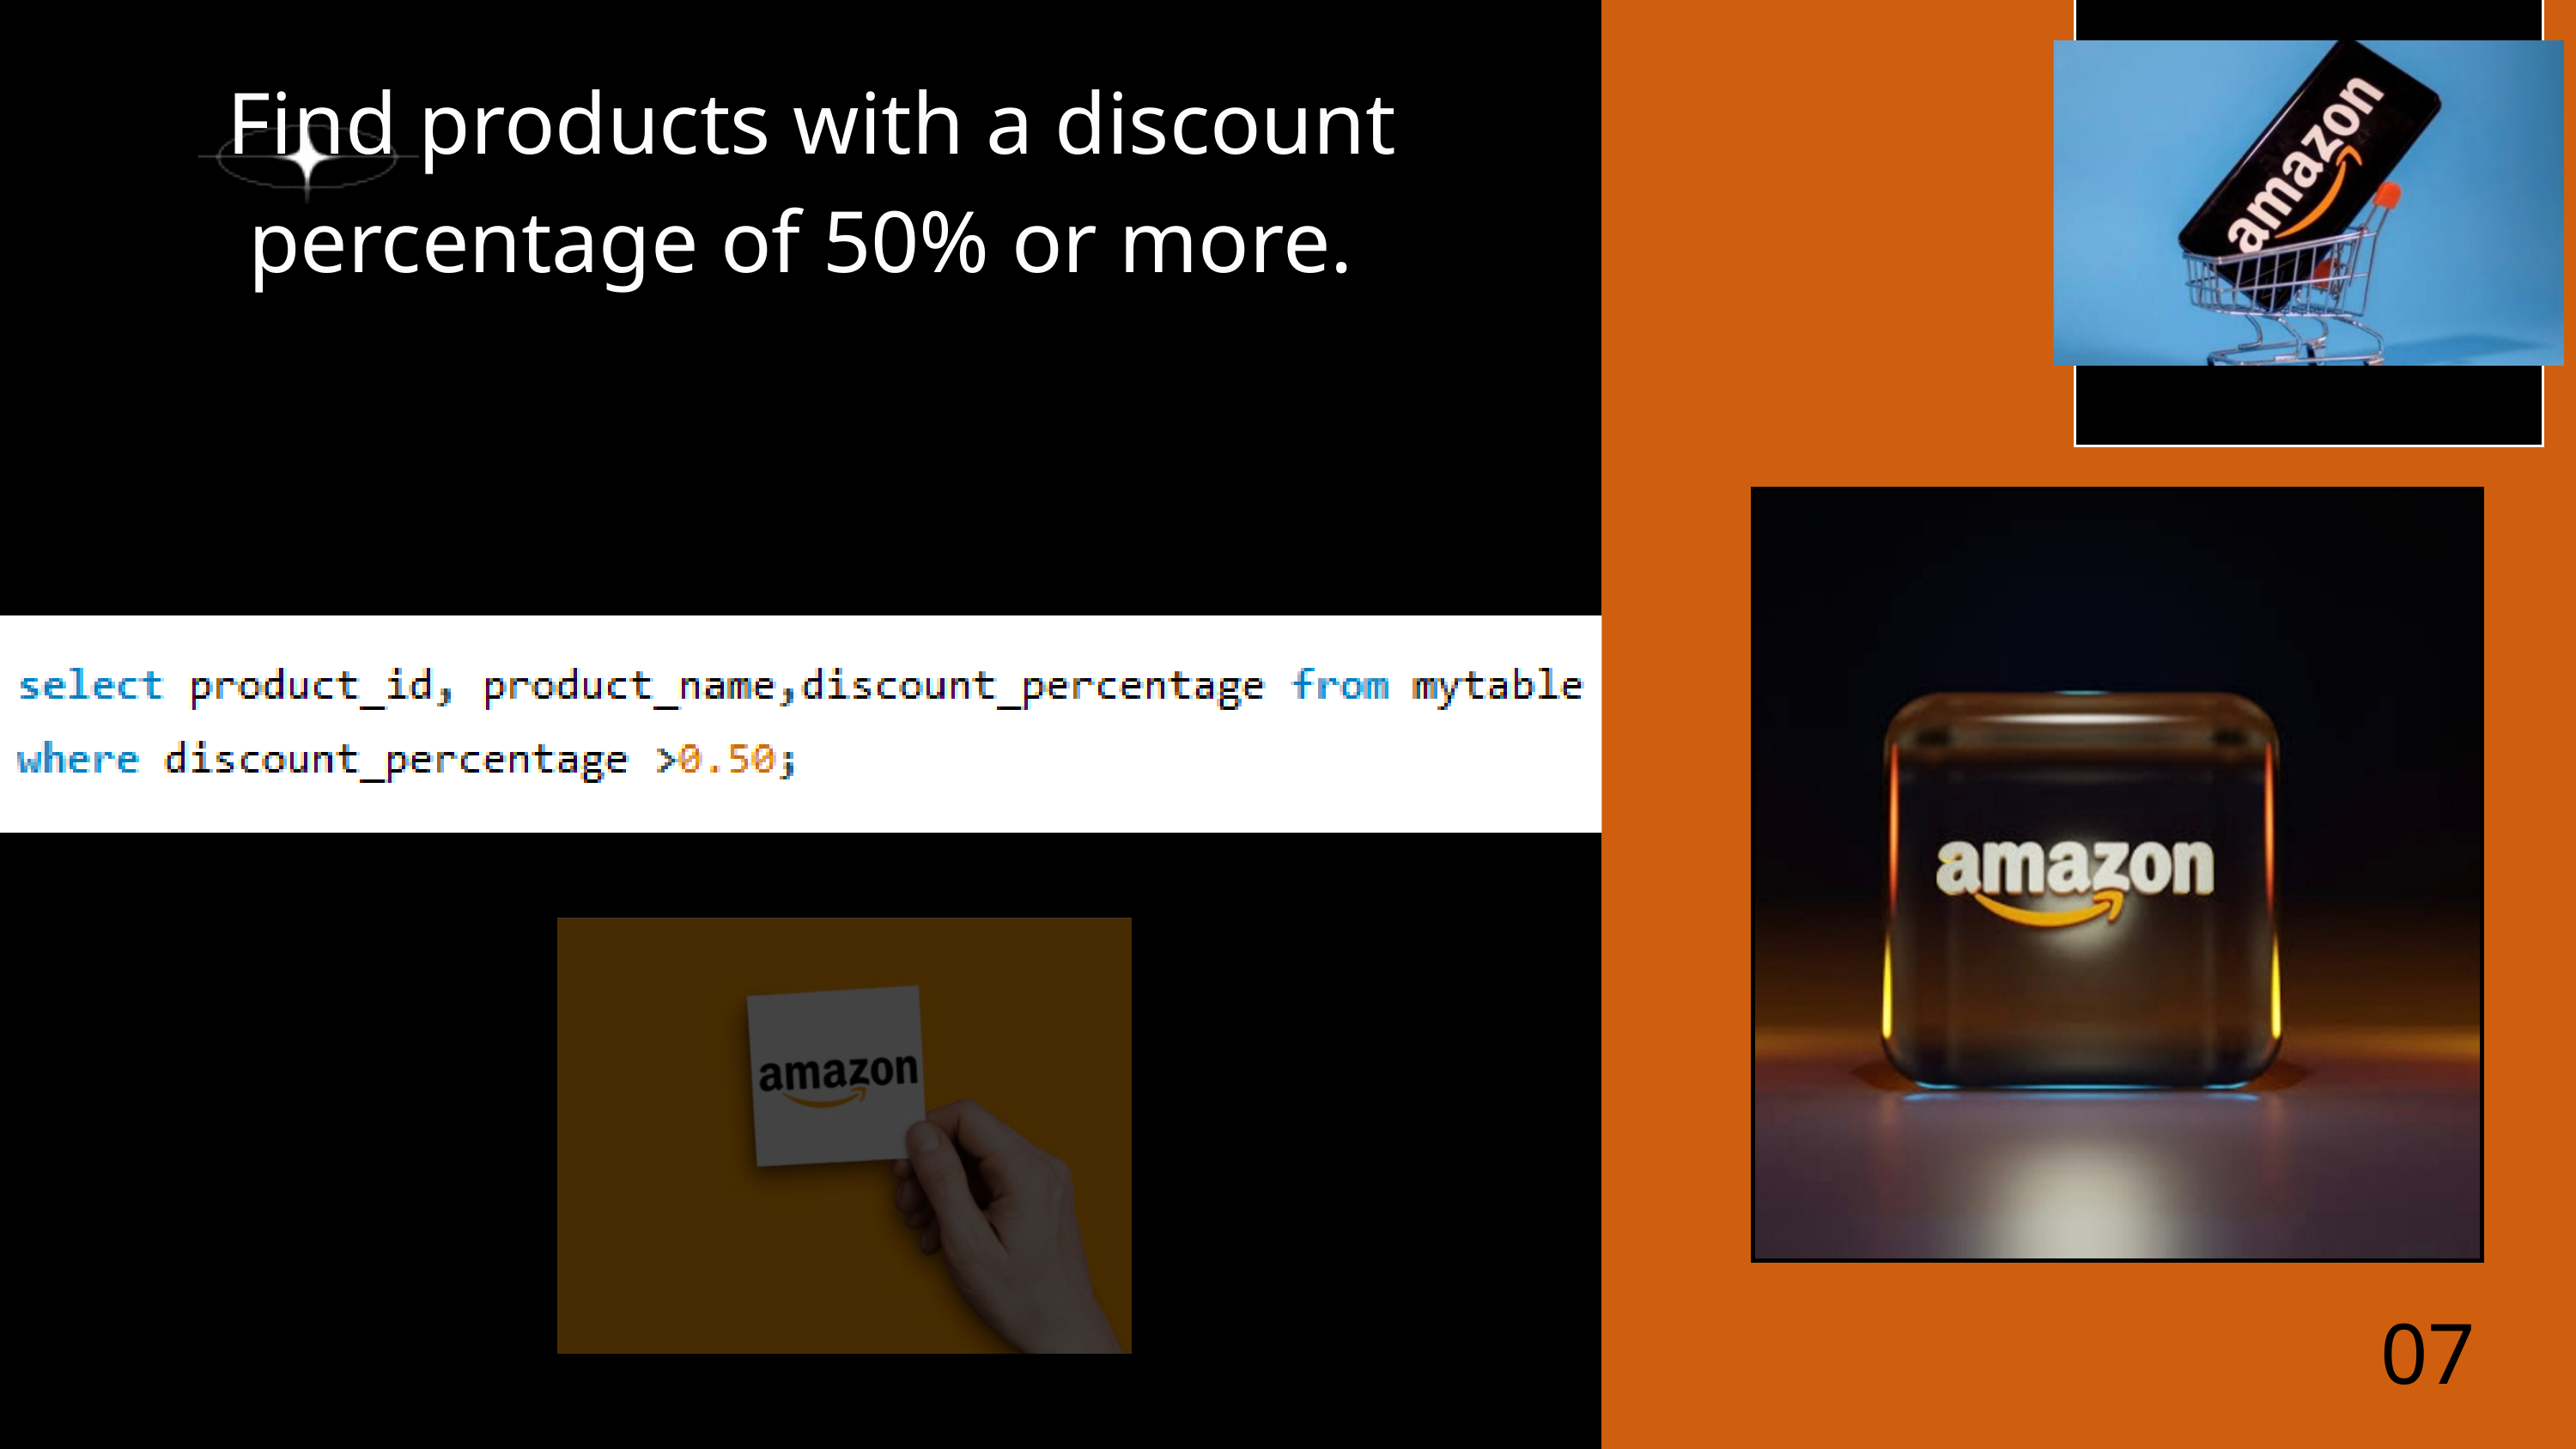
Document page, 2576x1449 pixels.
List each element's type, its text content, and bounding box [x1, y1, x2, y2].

text_box Find products with a discount percentage of 50% or more. [0, 52, 1597, 408]
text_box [1753, 488, 2482, 1261]
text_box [2074, 0, 2543, 446]
text_box [0, 615, 1597, 833]
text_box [1601, 0, 2576, 1449]
text_box [557, 918, 1132, 1354]
